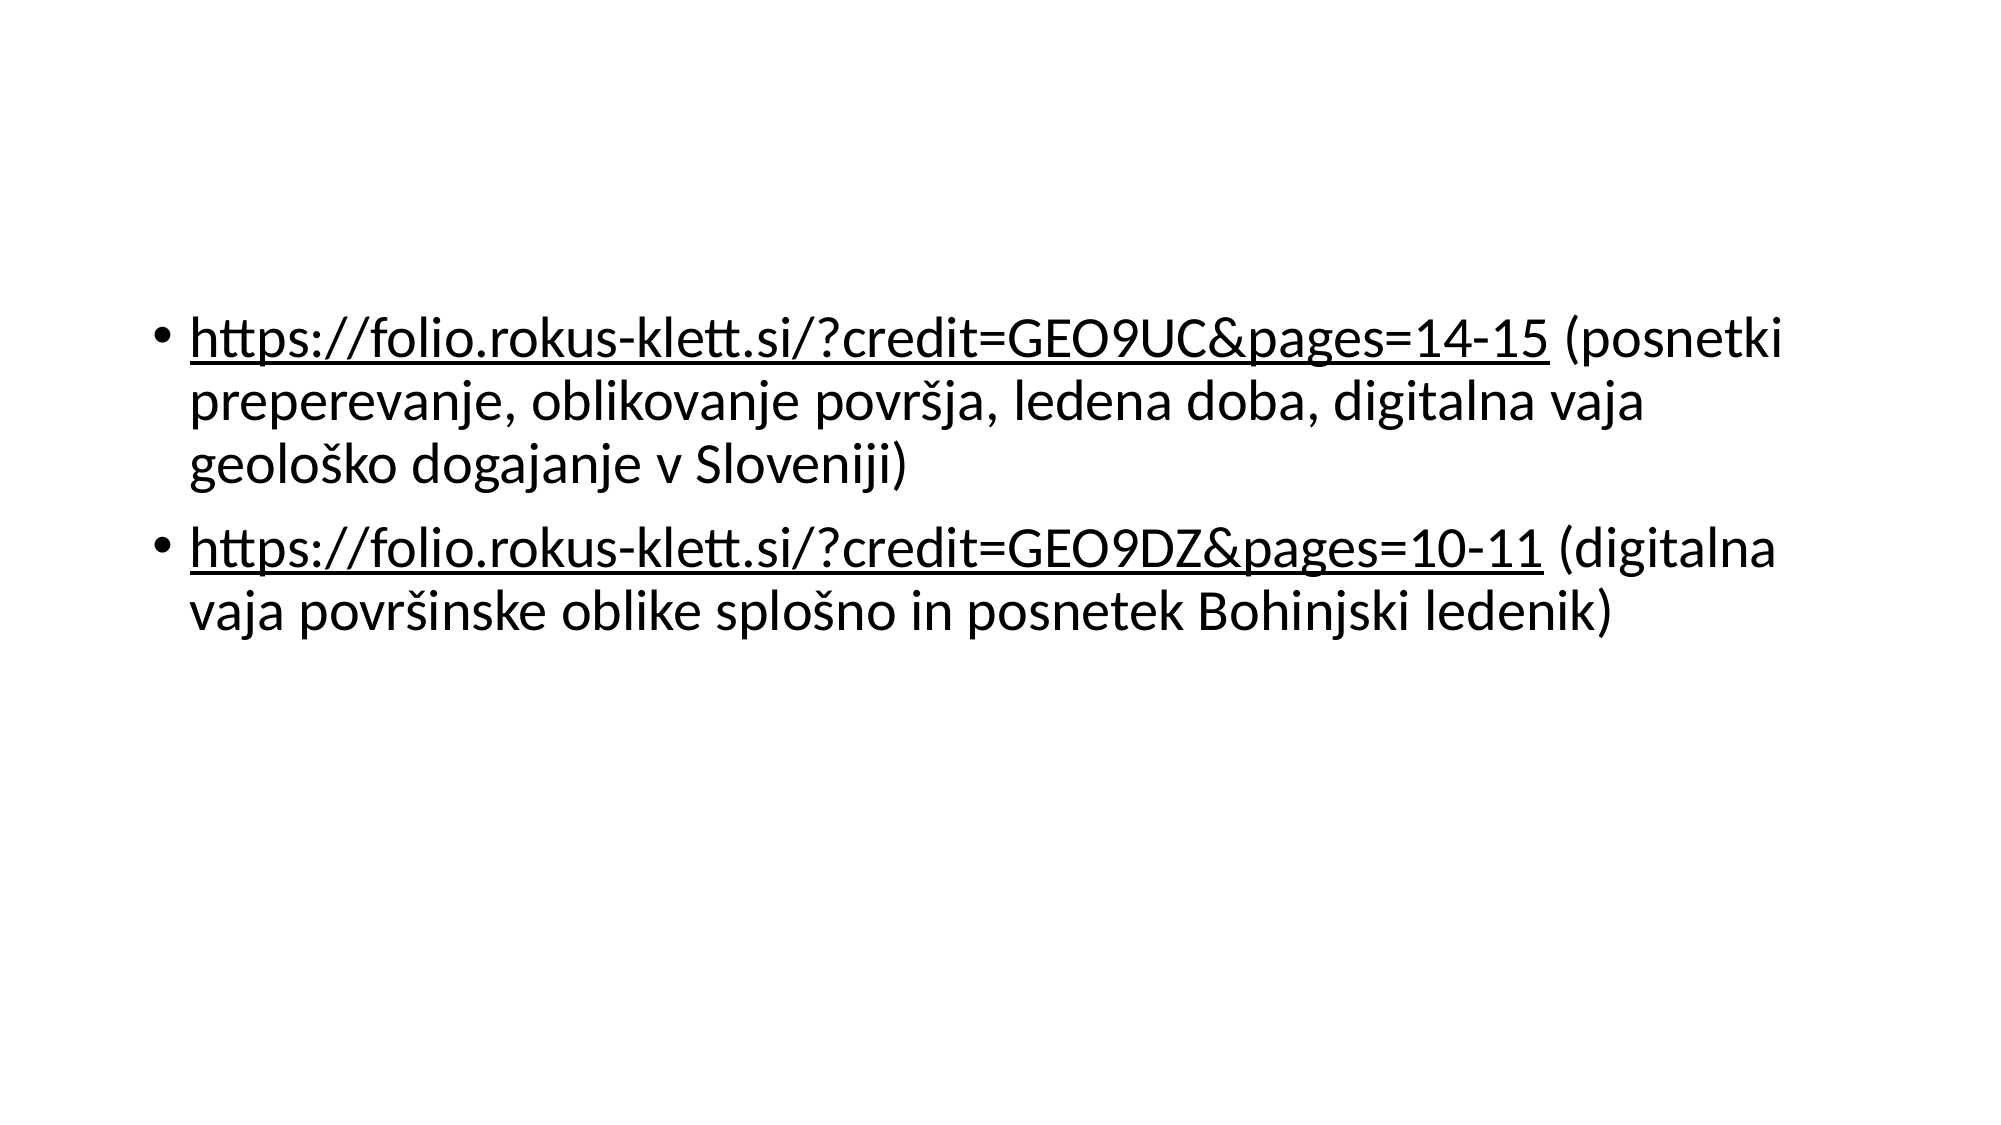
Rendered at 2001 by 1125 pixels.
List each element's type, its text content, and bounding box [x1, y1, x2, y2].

list https://folio.rokus-klett.si/?credit=GEO9UC&pages=14-15 (posnetki preperevanje, oblikovanje površja, ledena doba, digitalna vaja geološko dogajanje v Sloveniji) https://folio.rokus-klett.si/?credit=GEO9DZ&pages=10-11 (digitalna vaja površinske oblike splošno in posnetek Bohinjski ledenik) [137, 299, 1863, 1014]
